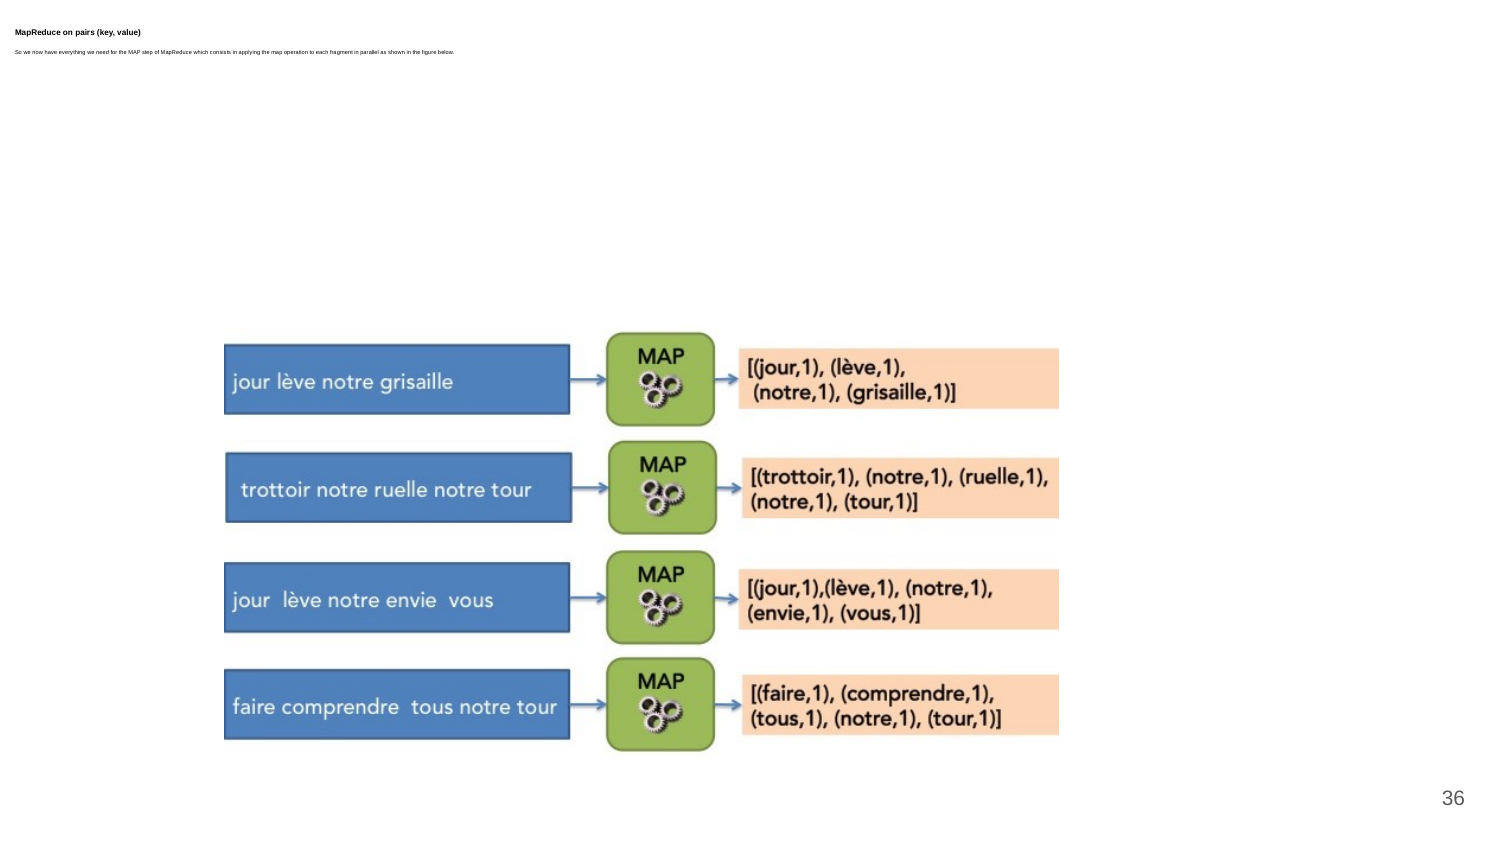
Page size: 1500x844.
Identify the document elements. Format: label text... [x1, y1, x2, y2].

title MapReduce on pairs (key, value) So we now have everything we need for the MAP step of MapReduce which consists in applying the map operation to each fragment in parallel as shown in the figure below. [0, 0, 1485, 181]
slide_number ‹#› [1389, 764, 1480, 830]
picture [223, 326, 1059, 766]
